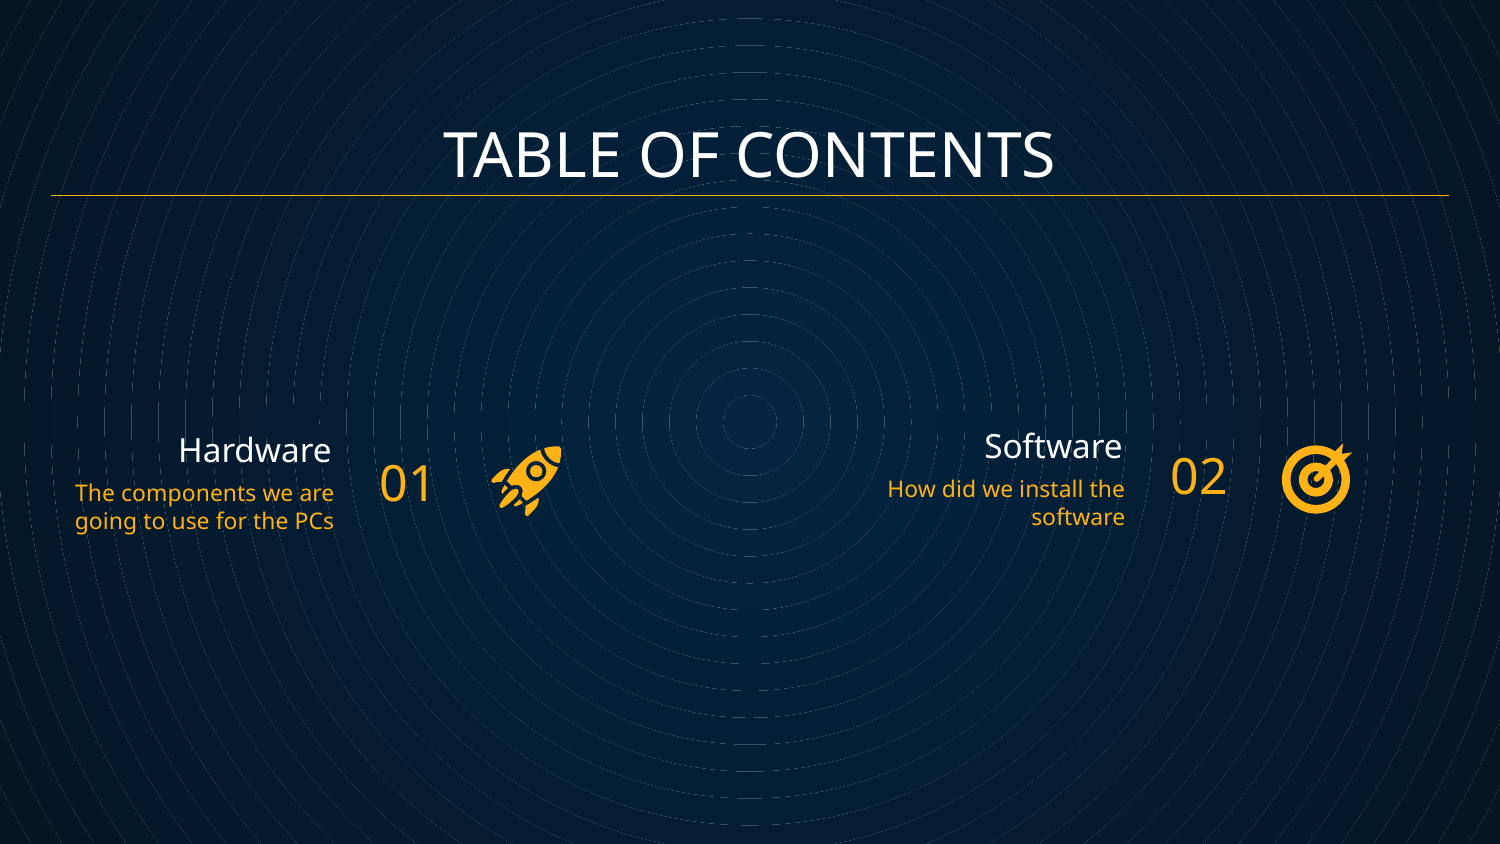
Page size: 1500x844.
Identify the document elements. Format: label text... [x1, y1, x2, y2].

title 02 [1155, 420, 1349, 520]
title Software [797, 420, 1138, 481]
subtitle The components we are going to use for the PCs [19, 463, 350, 547]
title TABLE OF CONTENTS [51, 105, 1449, 195]
title 01 [364, 427, 558, 527]
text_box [490, 446, 562, 517]
subtitle How did we install the software [810, 459, 1141, 543]
title TABLE OF CONTENTS [51, 202, 1449, 206]
text_box [1281, 443, 1353, 514]
title Hardware [6, 414, 347, 485]
